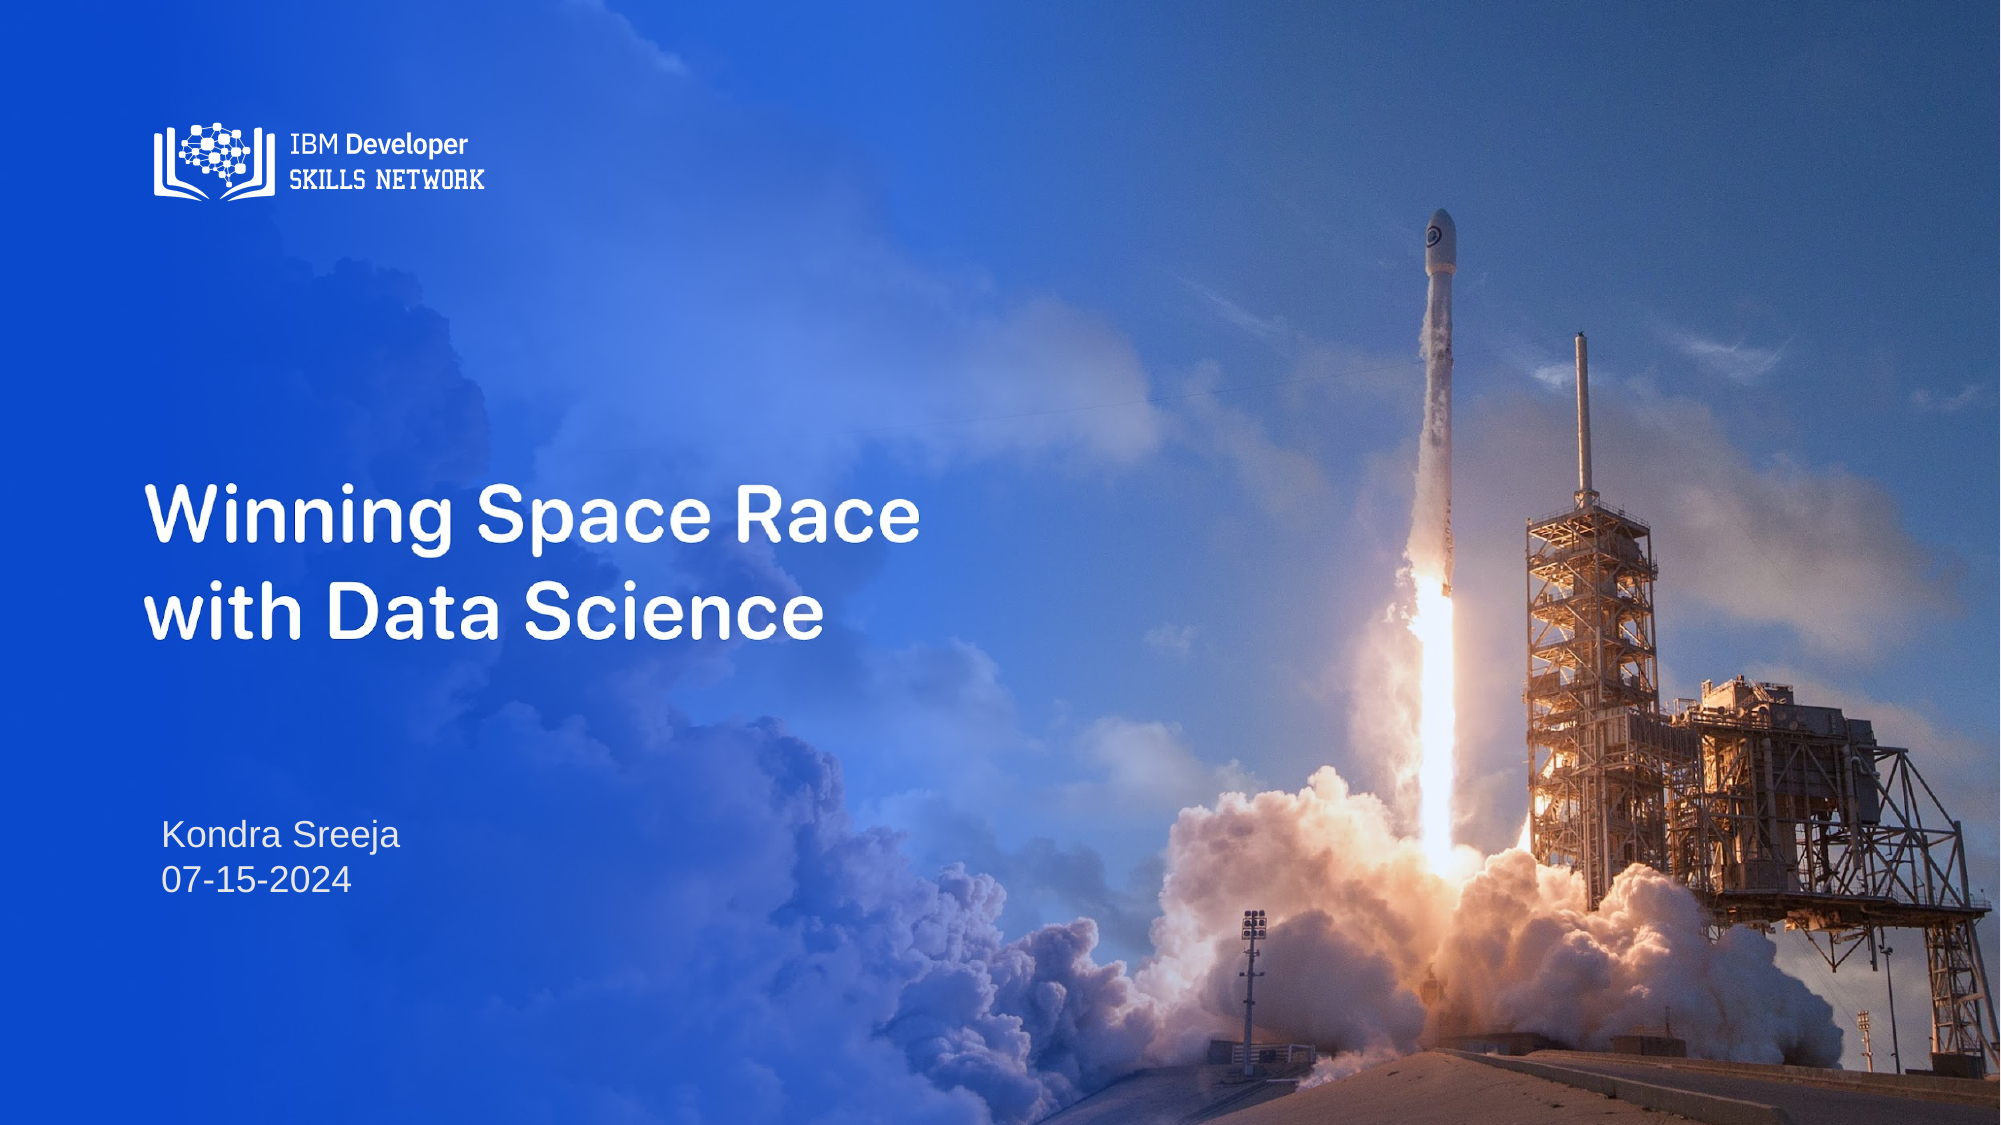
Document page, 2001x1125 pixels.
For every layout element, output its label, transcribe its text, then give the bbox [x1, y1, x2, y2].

picture [0, 0, 2001, 1125]
text_box Kondra Sreeja 07-15-2024 [145, 802, 559, 908]
